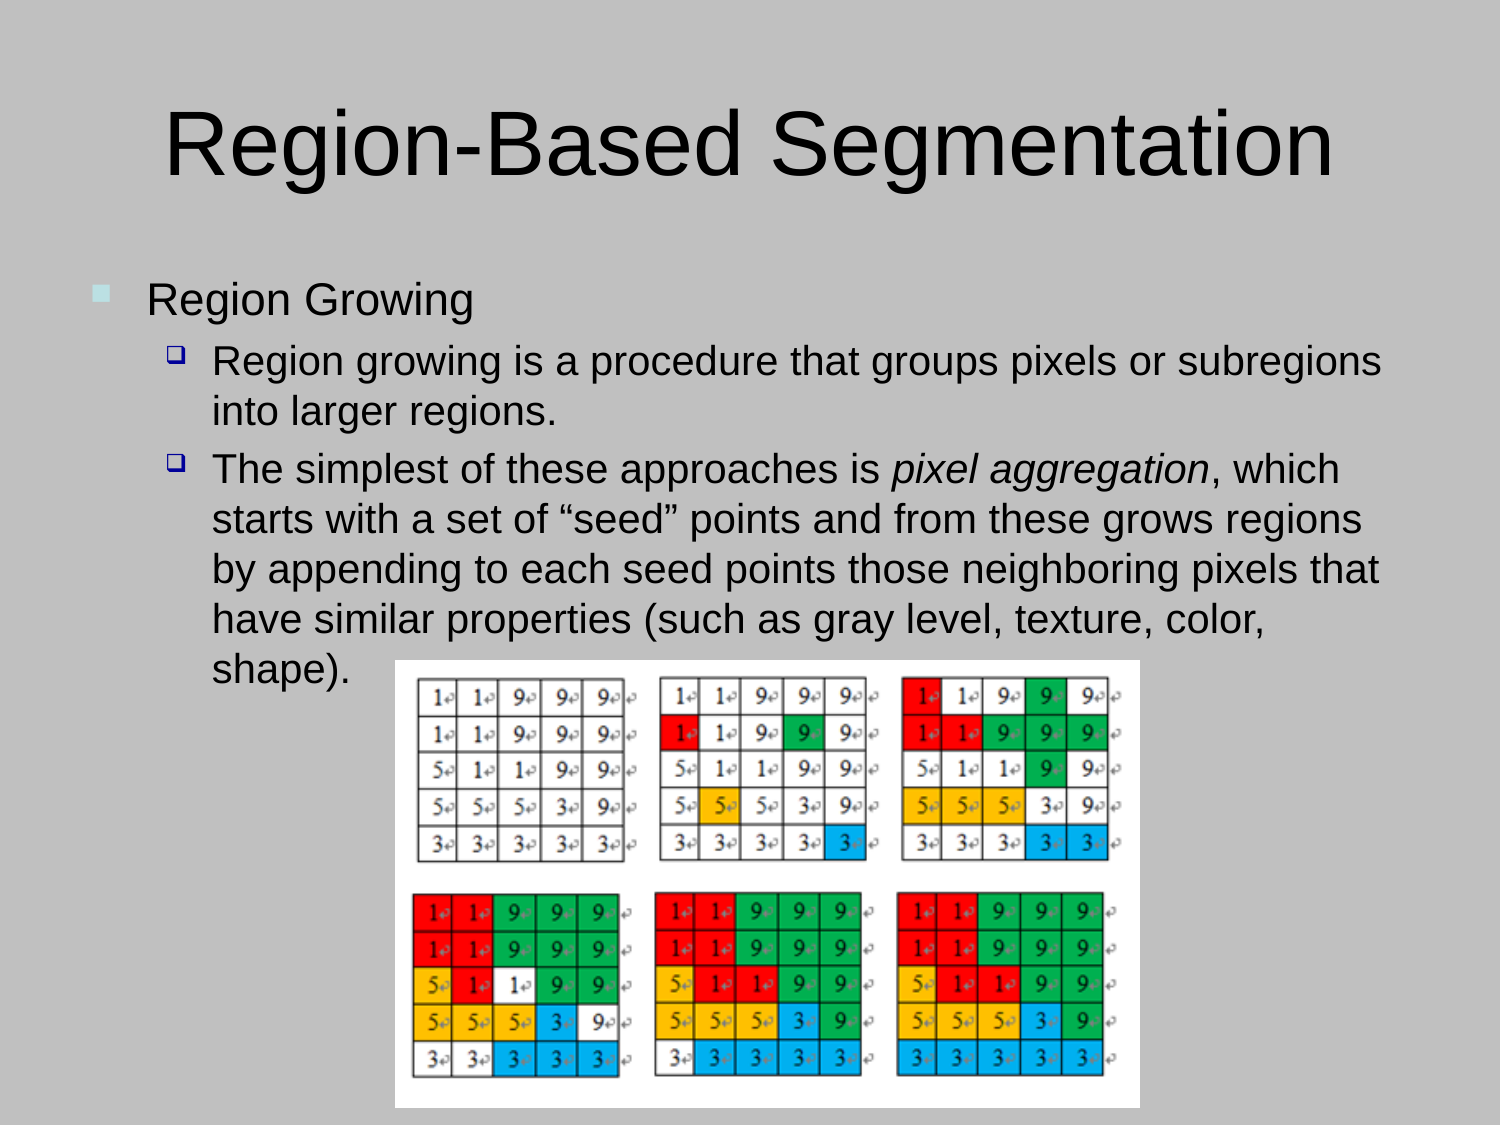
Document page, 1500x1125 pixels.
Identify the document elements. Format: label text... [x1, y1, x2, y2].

picture [395, 660, 1140, 1108]
list Region Growing Region growing is a procedure that groups pixels or subregions into larger regions. The simplest of these approaches is pixel aggregation, which starts with a set of “seed” points and from these grows regions by appending to each seed points those neighboring pixels that have similar properties (such as gray level, texture, color, shape). [75, 262, 1425, 1005]
title Region-Based Segmentation [75, 45, 1425, 233]
